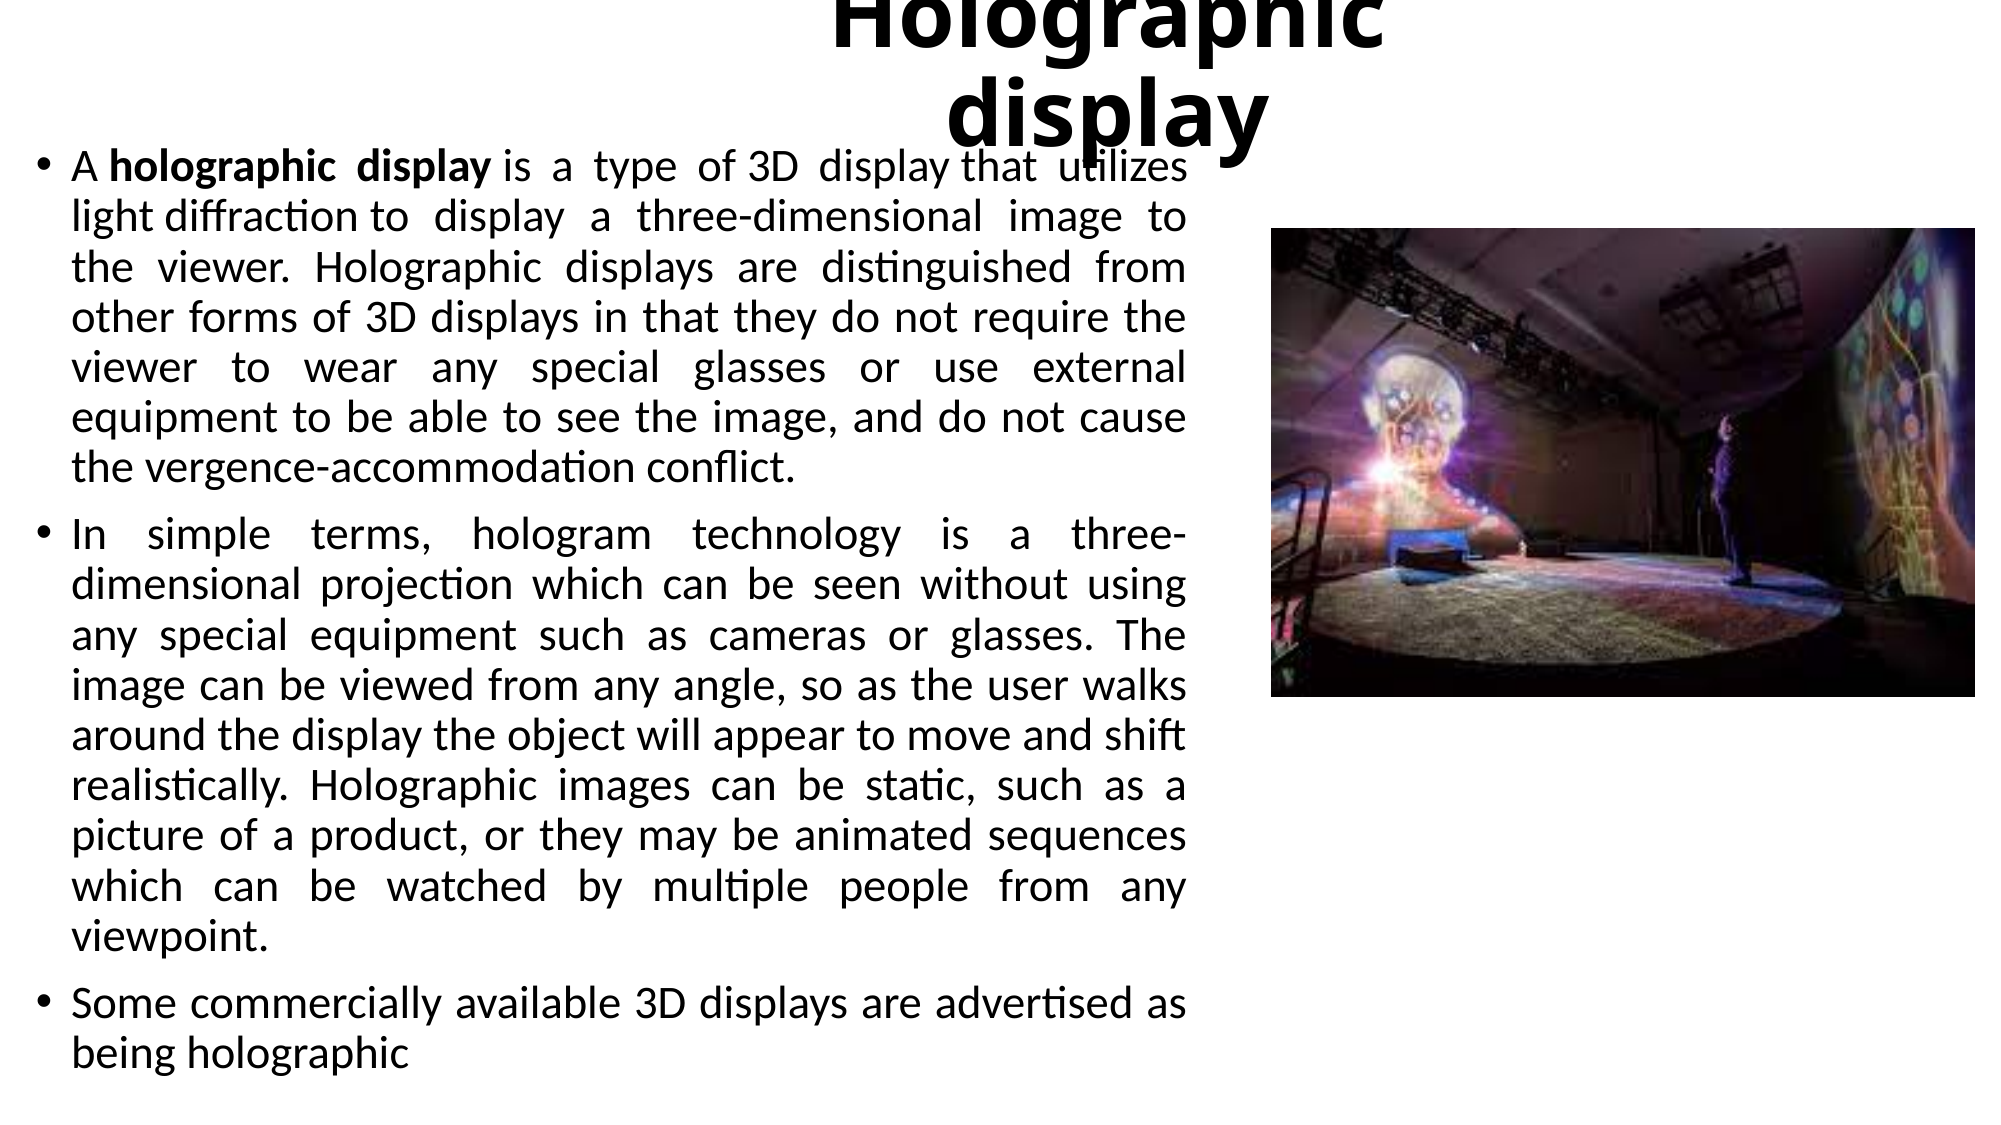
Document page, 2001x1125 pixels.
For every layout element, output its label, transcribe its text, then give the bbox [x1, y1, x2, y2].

picture [1271, 228, 1975, 697]
title Holographic display [728, 0, 1487, 134]
list A holographic display is a type of 3D display that utilizes light diffraction to display a three-dimensional image to the viewer. Holographic displays are distinguished from other forms of 3D displays in that they do not require the viewer to wear any special glasses or use external equipment to be able to see the image, and do not cause the vergence-accommodation conflict. In simple terms, hologram technology is a three-dimensional projection which can be seen without using any special equipment such as cameras or glasses. The image can be viewed from any angle, so as the user walks around the display the object will appear to move and shift realistically. Holographic images can be static, such as a picture of a product, or they may be animated sequences which can be watched by multiple people from any viewpoint. Some commercially available 3D displays are advertised as being holographic [20, 133, 1204, 1094]
